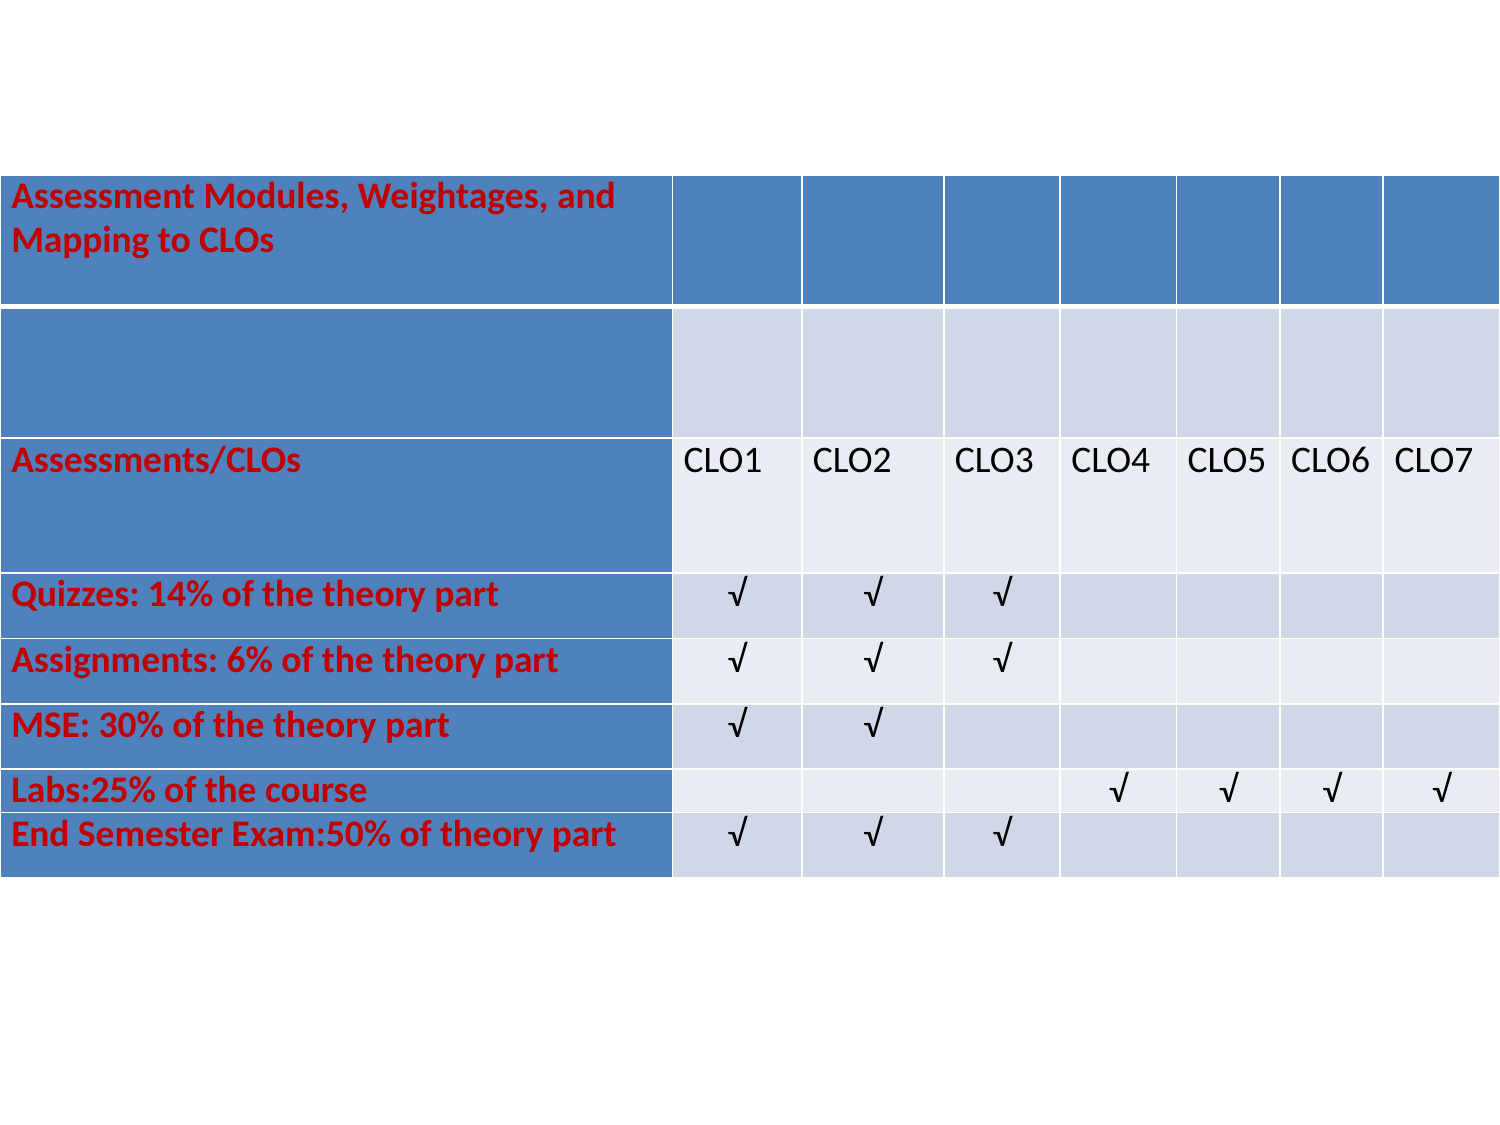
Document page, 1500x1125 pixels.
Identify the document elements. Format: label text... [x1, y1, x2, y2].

table_cell √ [673, 574, 801, 638]
table_header [945, 176, 1059, 304]
table_header [1061, 176, 1176, 304]
table_cell [1061, 705, 1176, 768]
table_cell [1281, 639, 1382, 703]
table_cell [673, 770, 801, 812]
table_cell [1061, 309, 1176, 437]
table_cell [1061, 813, 1176, 877]
table_cell [1177, 813, 1279, 877]
table_header [803, 176, 943, 304]
table_cell √ [803, 705, 943, 768]
table_cell [1177, 574, 1279, 638]
table_header [1177, 176, 1279, 304]
table_cell CLO6 [1281, 439, 1382, 572]
table_cell √ [803, 574, 943, 638]
table_cell Quizzes: 14% of the theory part [1, 574, 672, 638]
table_cell √ [945, 639, 1059, 703]
table_cell √ [945, 813, 1059, 877]
table_cell CLO2 [803, 439, 943, 572]
table_header [673, 176, 801, 304]
table_cell Labs:25% of the course [1, 770, 672, 812]
table_cell √ [1384, 770, 1499, 812]
table_cell [1384, 639, 1499, 703]
table_cell √ [673, 813, 801, 877]
table_cell End Semester Exam:50% of theory part [1, 813, 672, 877]
table_header [1384, 176, 1499, 304]
table_cell [1384, 705, 1499, 768]
table_cell [673, 309, 801, 437]
table_cell CLO4 [1061, 439, 1176, 572]
table_cell [1384, 574, 1499, 638]
table_cell [945, 309, 1059, 437]
table_cell Assignments: 6% of the theory part [1, 639, 672, 703]
table_cell [803, 770, 943, 812]
table_header Assessment Modules, Weightages, and Mapping to CLOs [1, 176, 672, 304]
table_cell √ [1177, 770, 1279, 812]
table_cell CLO5 [1177, 439, 1279, 572]
table_cell √ [945, 574, 1059, 638]
table_cell [1384, 309, 1499, 437]
table_cell √ [1281, 770, 1382, 812]
table_cell [1281, 309, 1382, 437]
table_cell [1177, 705, 1279, 768]
table_cell √ [673, 705, 801, 768]
table_cell [1384, 813, 1499, 877]
table_header [1281, 176, 1382, 304]
table_cell CLO7 [1384, 439, 1499, 572]
table_cell [945, 705, 1059, 768]
table_cell MSE: 30% of the theory part [1, 705, 672, 768]
table_cell √ [803, 813, 943, 877]
table_cell [1177, 309, 1279, 437]
table_cell [1, 309, 672, 437]
table_cell √ [803, 639, 943, 703]
table_cell [1177, 639, 1279, 703]
table_cell Assessments/CLOs [1, 439, 672, 572]
table_cell CLO1 [673, 439, 801, 572]
table_cell [1061, 574, 1176, 638]
table_cell [1281, 705, 1382, 768]
table_cell [1281, 574, 1382, 638]
table_cell √ [673, 639, 801, 703]
table_cell [945, 770, 1059, 812]
table_cell CLO3 [945, 439, 1059, 572]
table_cell [803, 309, 943, 437]
table_cell [1061, 639, 1176, 703]
table_cell √ [1061, 770, 1176, 812]
table_cell [1281, 813, 1382, 877]
